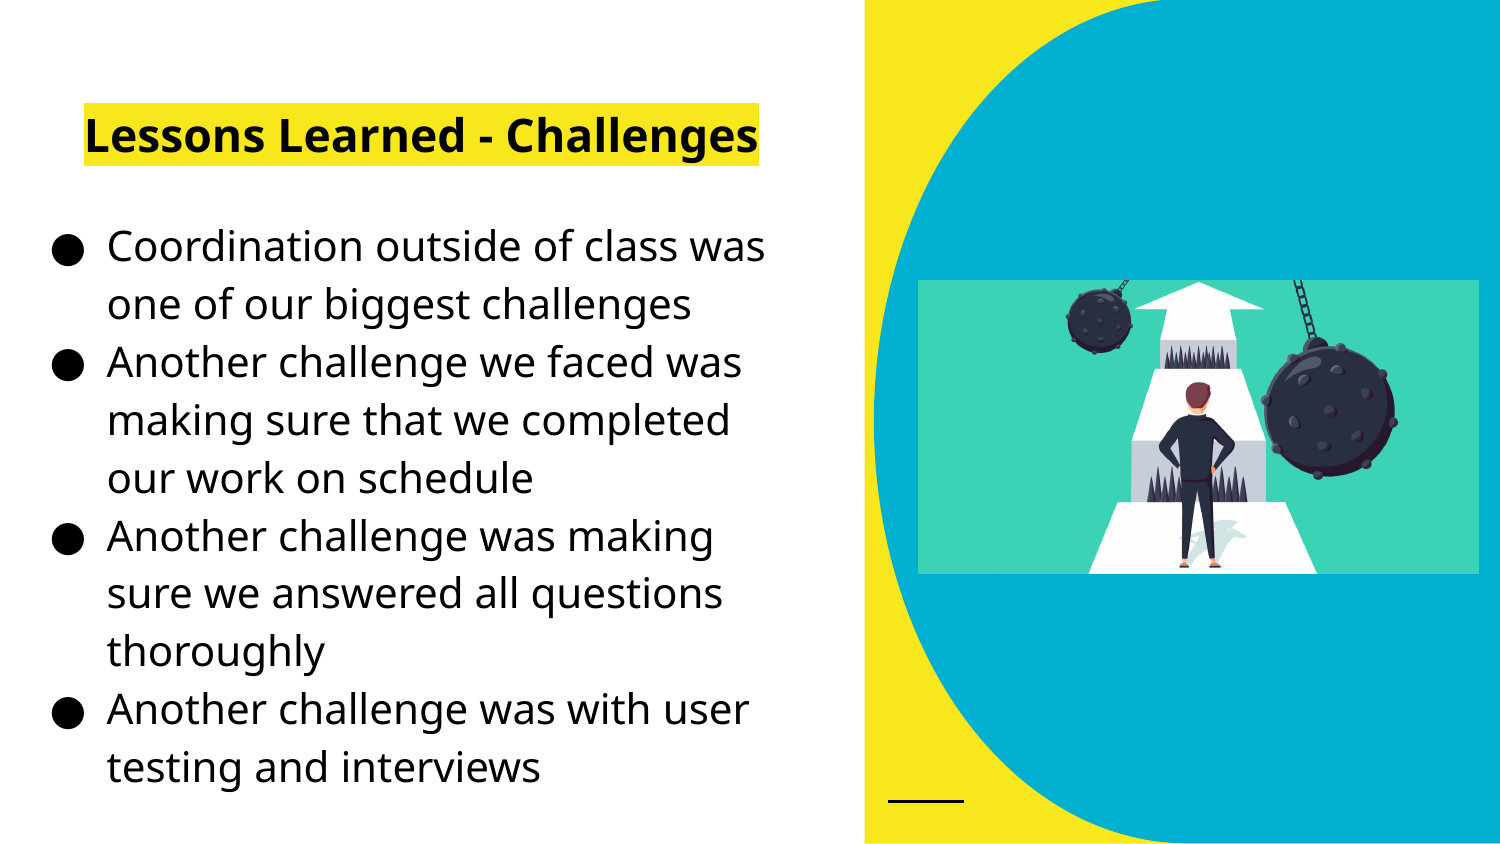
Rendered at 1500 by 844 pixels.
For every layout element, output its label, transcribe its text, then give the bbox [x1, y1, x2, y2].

list Coordination outside of class was one of our biggest challenges Another challenge we faced was making sure that we completed our work on schedule Another challenge was making sure we answered all questions thoroughly Another challenge was with user testing and interviews [19, 197, 824, 808]
title Lessons Learned - Challenges [19, 64, 824, 177]
picture [918, 279, 1479, 575]
